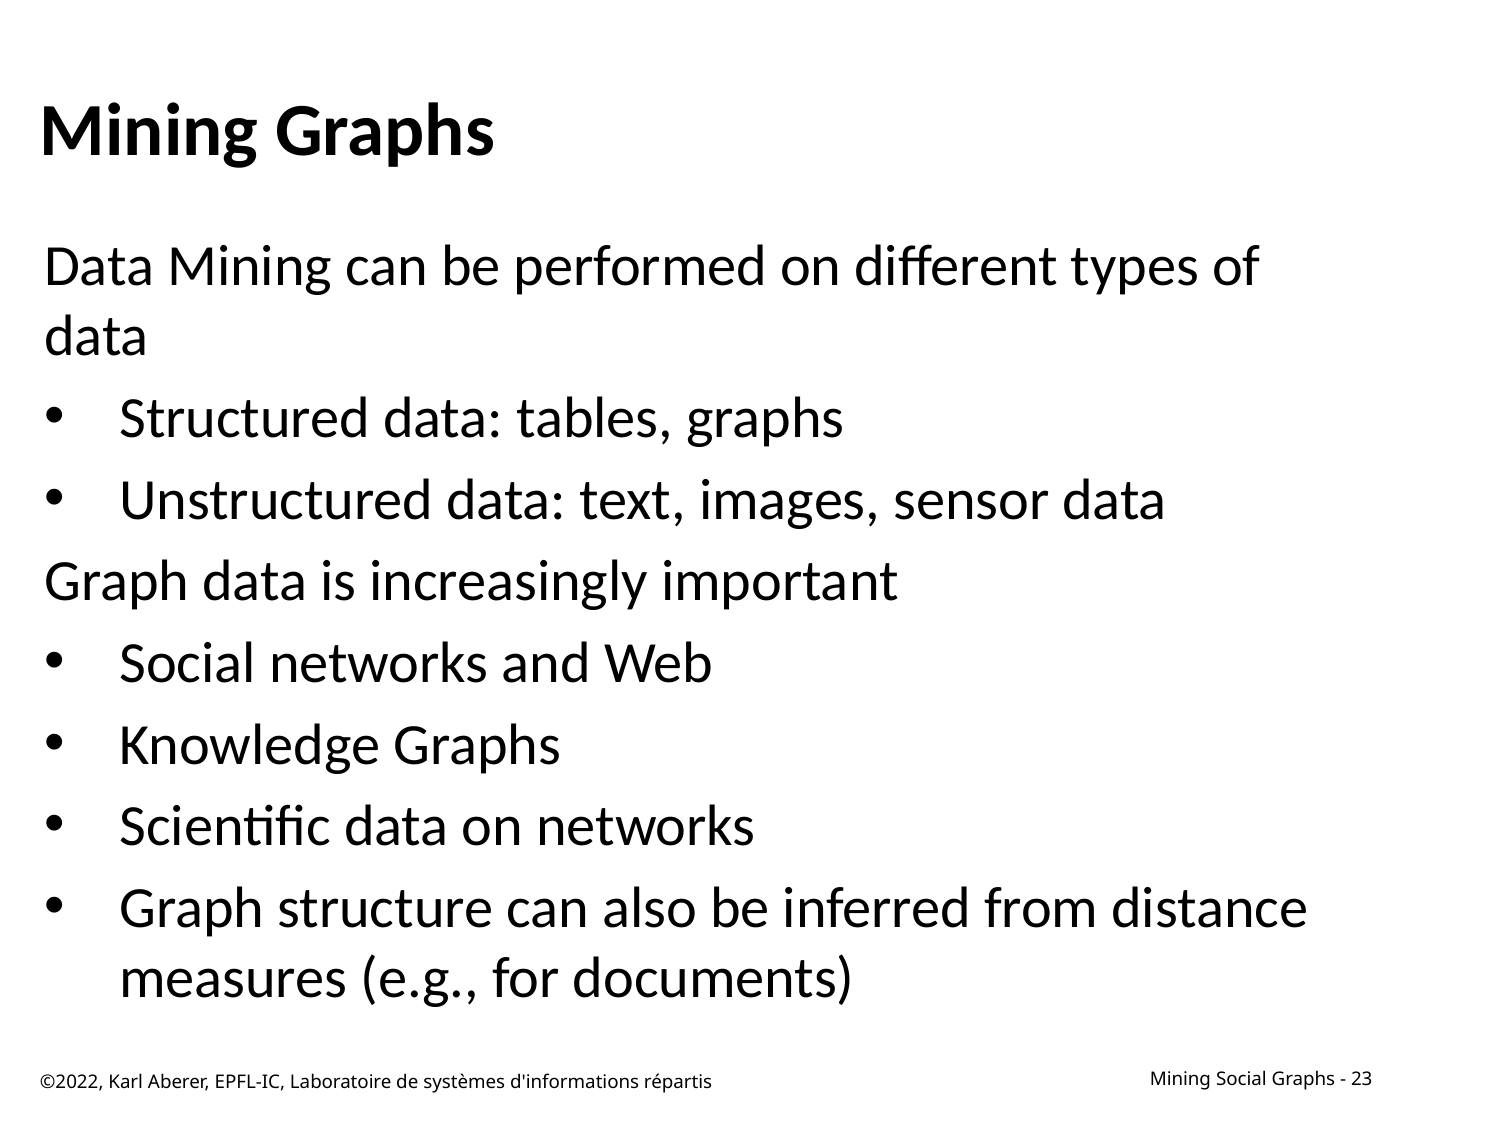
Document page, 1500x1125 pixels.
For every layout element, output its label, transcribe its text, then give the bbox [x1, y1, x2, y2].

list Data Mining can be performed on different types of data Structured data: tables, graphs Unstructured data: text, images, sensor data Graph data is increasingly important Social networks and Web Knowledge Graphs Scientific data on networks Graph structure can also be inferred from distance measures (e.g., for documents) [29, 219, 1393, 1046]
footer ©2022, Karl Aberer, EPFL-IC, Laboratoire de systèmes d'informations répartis [24, 1062, 988, 1101]
title Mining Graphs [24, 49, 1388, 201]
